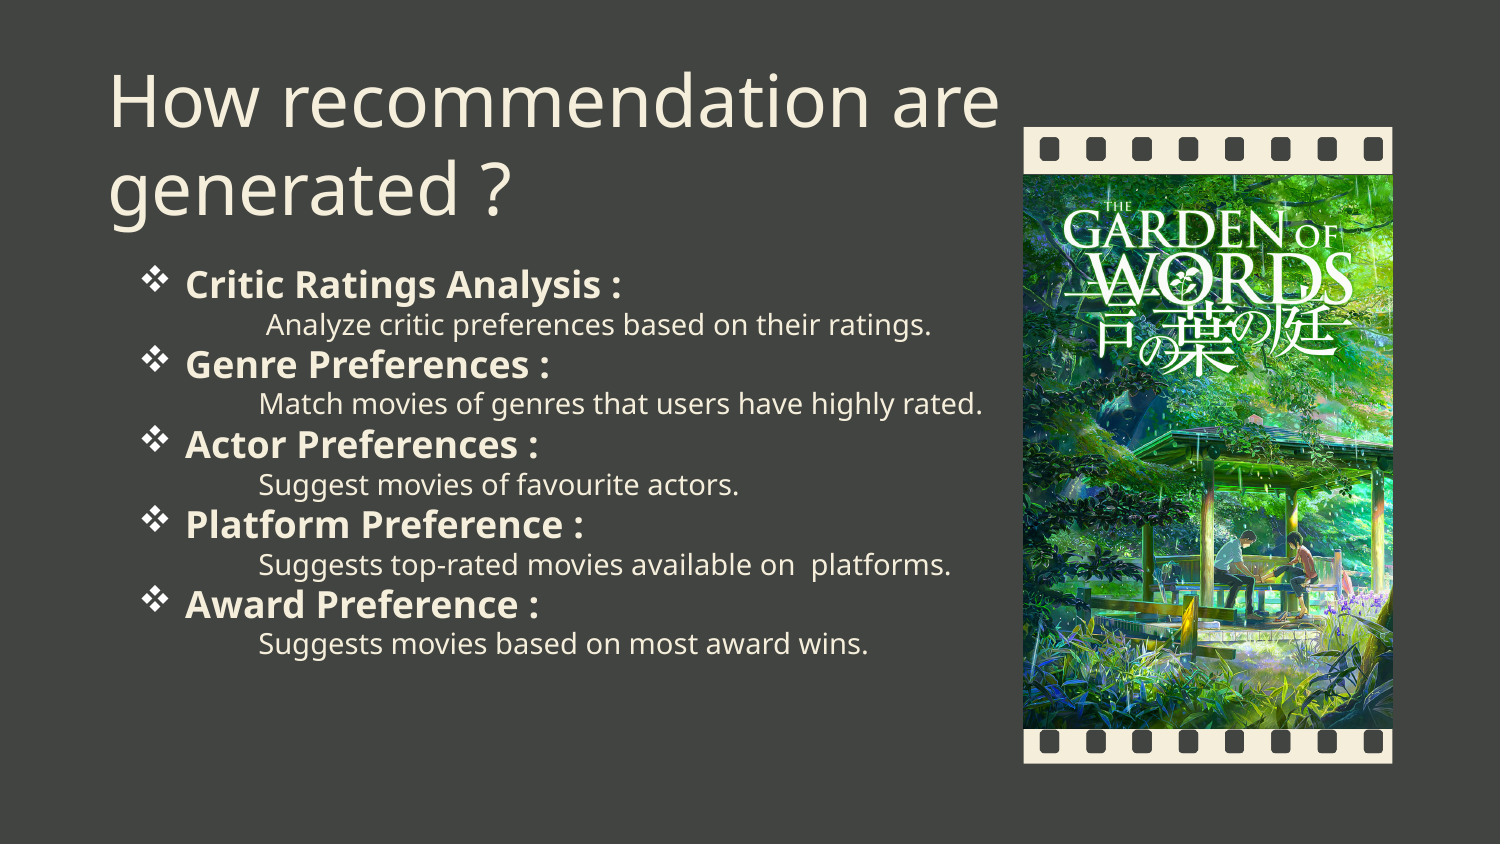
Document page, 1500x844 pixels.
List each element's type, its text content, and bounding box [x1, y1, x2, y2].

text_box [1023, 125, 1393, 175]
title How recommendation are generated ? [92, 39, 1383, 312]
subtitle Critic Ratings Analysis : Analyze critic preferences based on their ratings. Genre Preferences : Match movies of genres that users have highly rated. Actor Preferences : Suggest movies of favourite actors. Platform Preference : Suggests top-rated movies available on platforms. Award Preference : Suggests movies based on most award wins. [101, 245, 1017, 730]
picture [1023, 175, 1393, 729]
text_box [1023, 736, 1393, 765]
